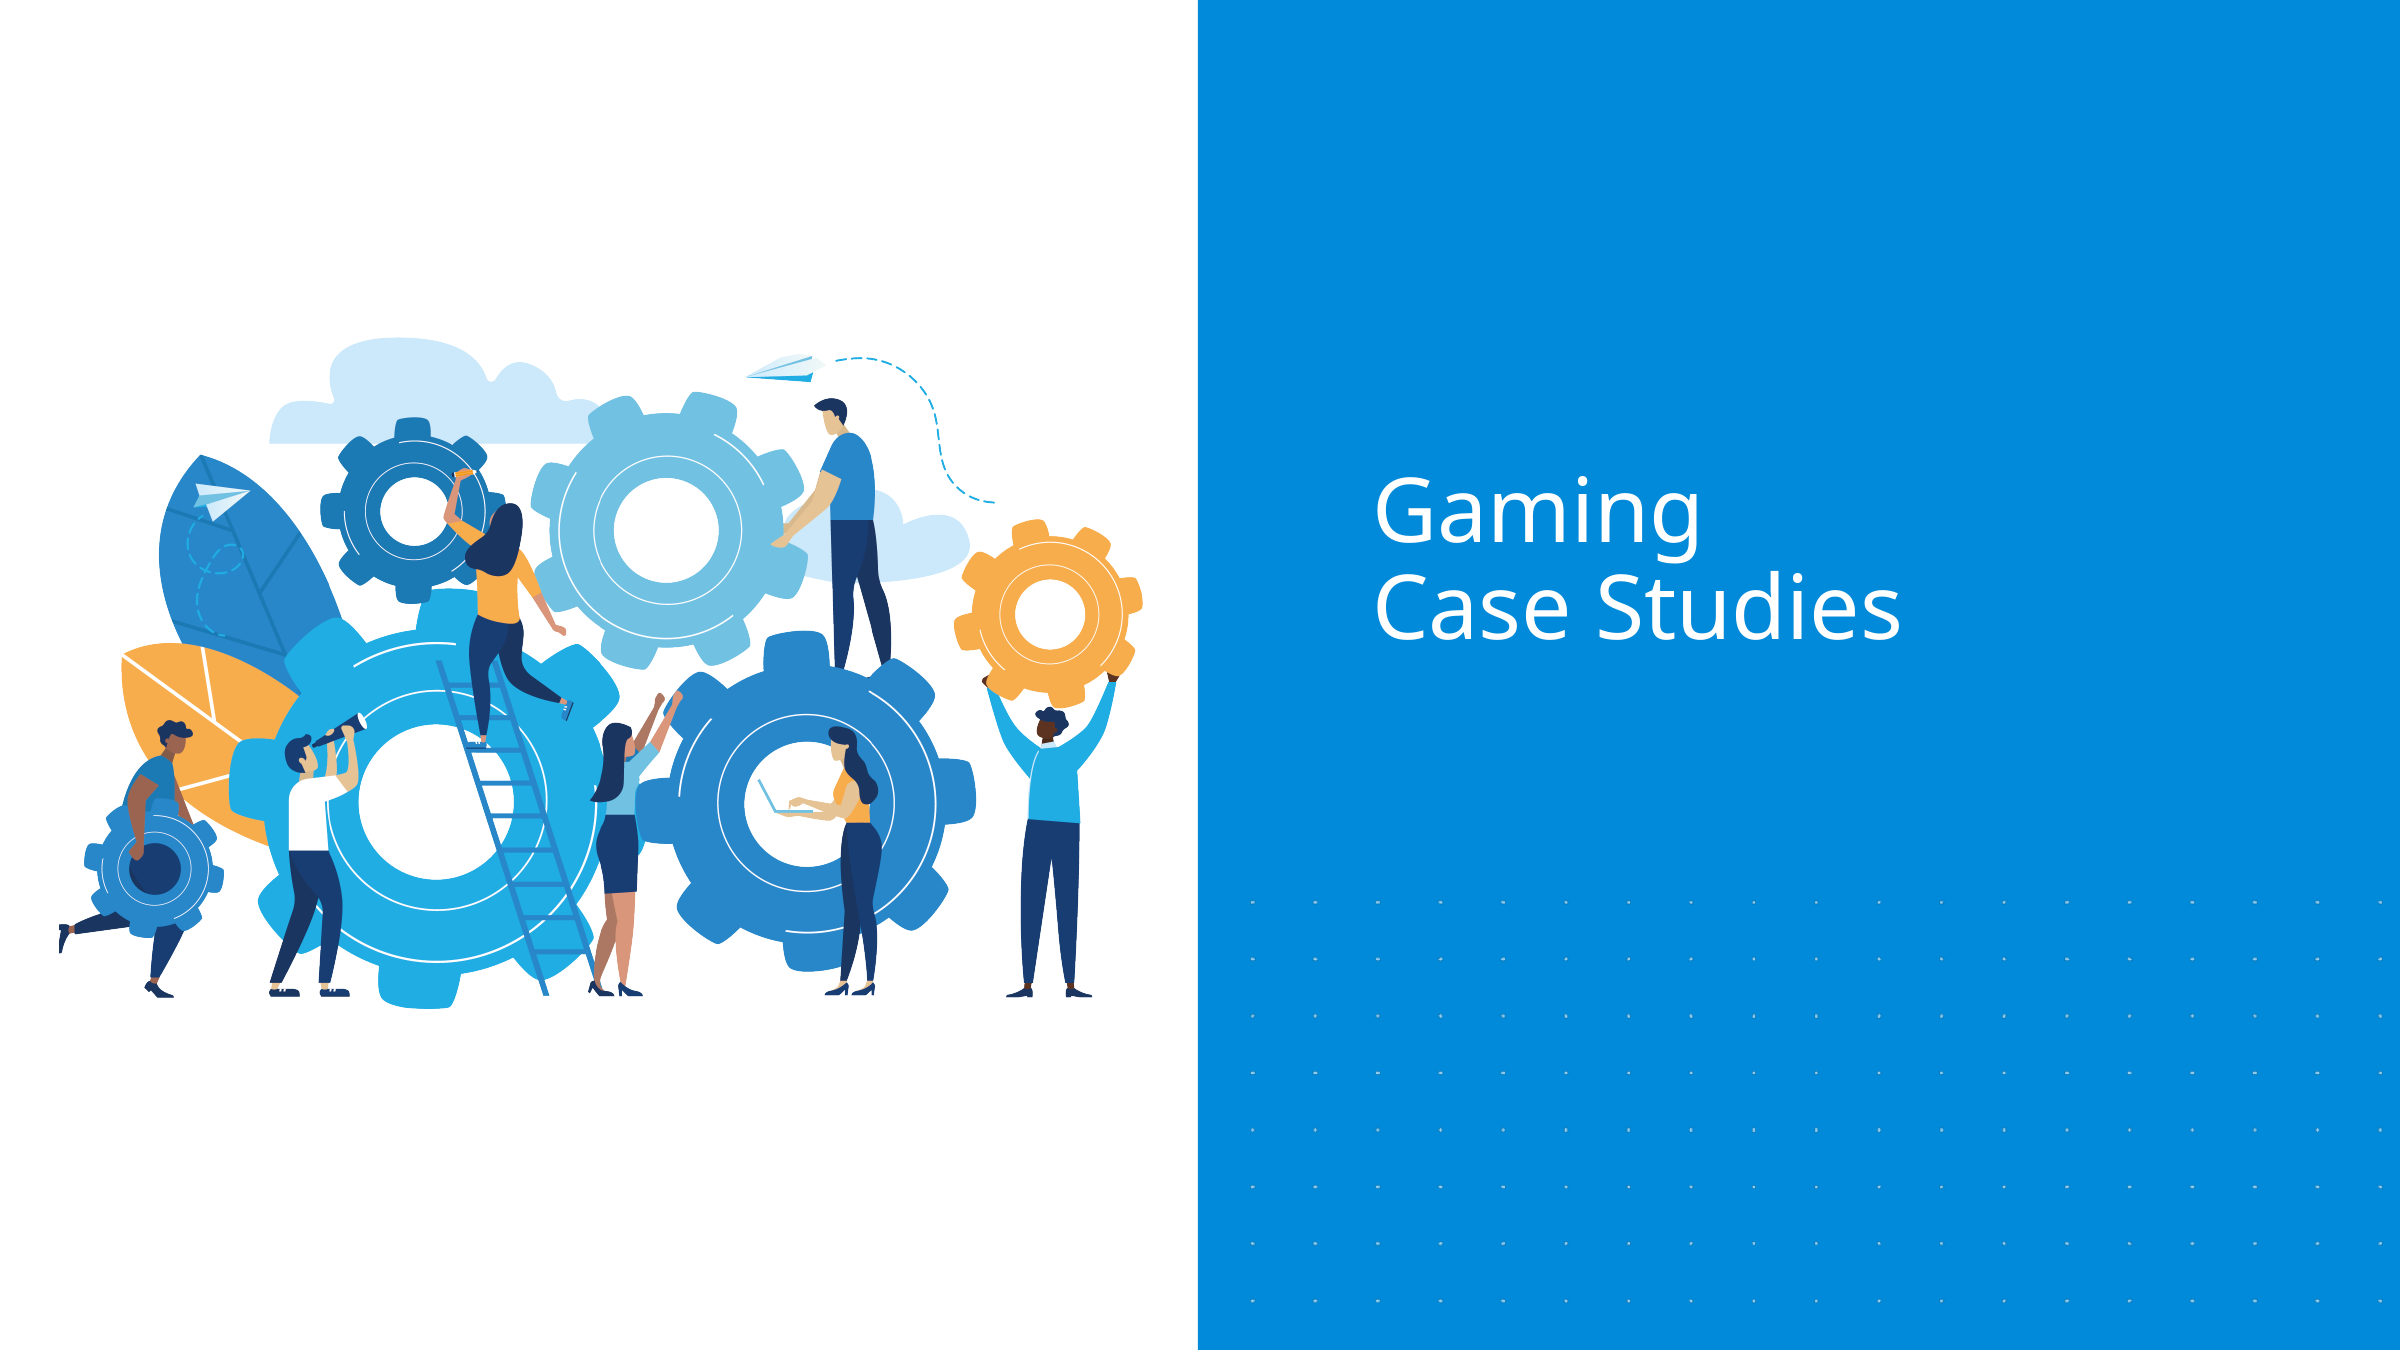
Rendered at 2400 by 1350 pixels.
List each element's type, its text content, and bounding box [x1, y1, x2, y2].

picture [59, 121, 1143, 1225]
title Gaming Case Studies [1357, 457, 2225, 864]
